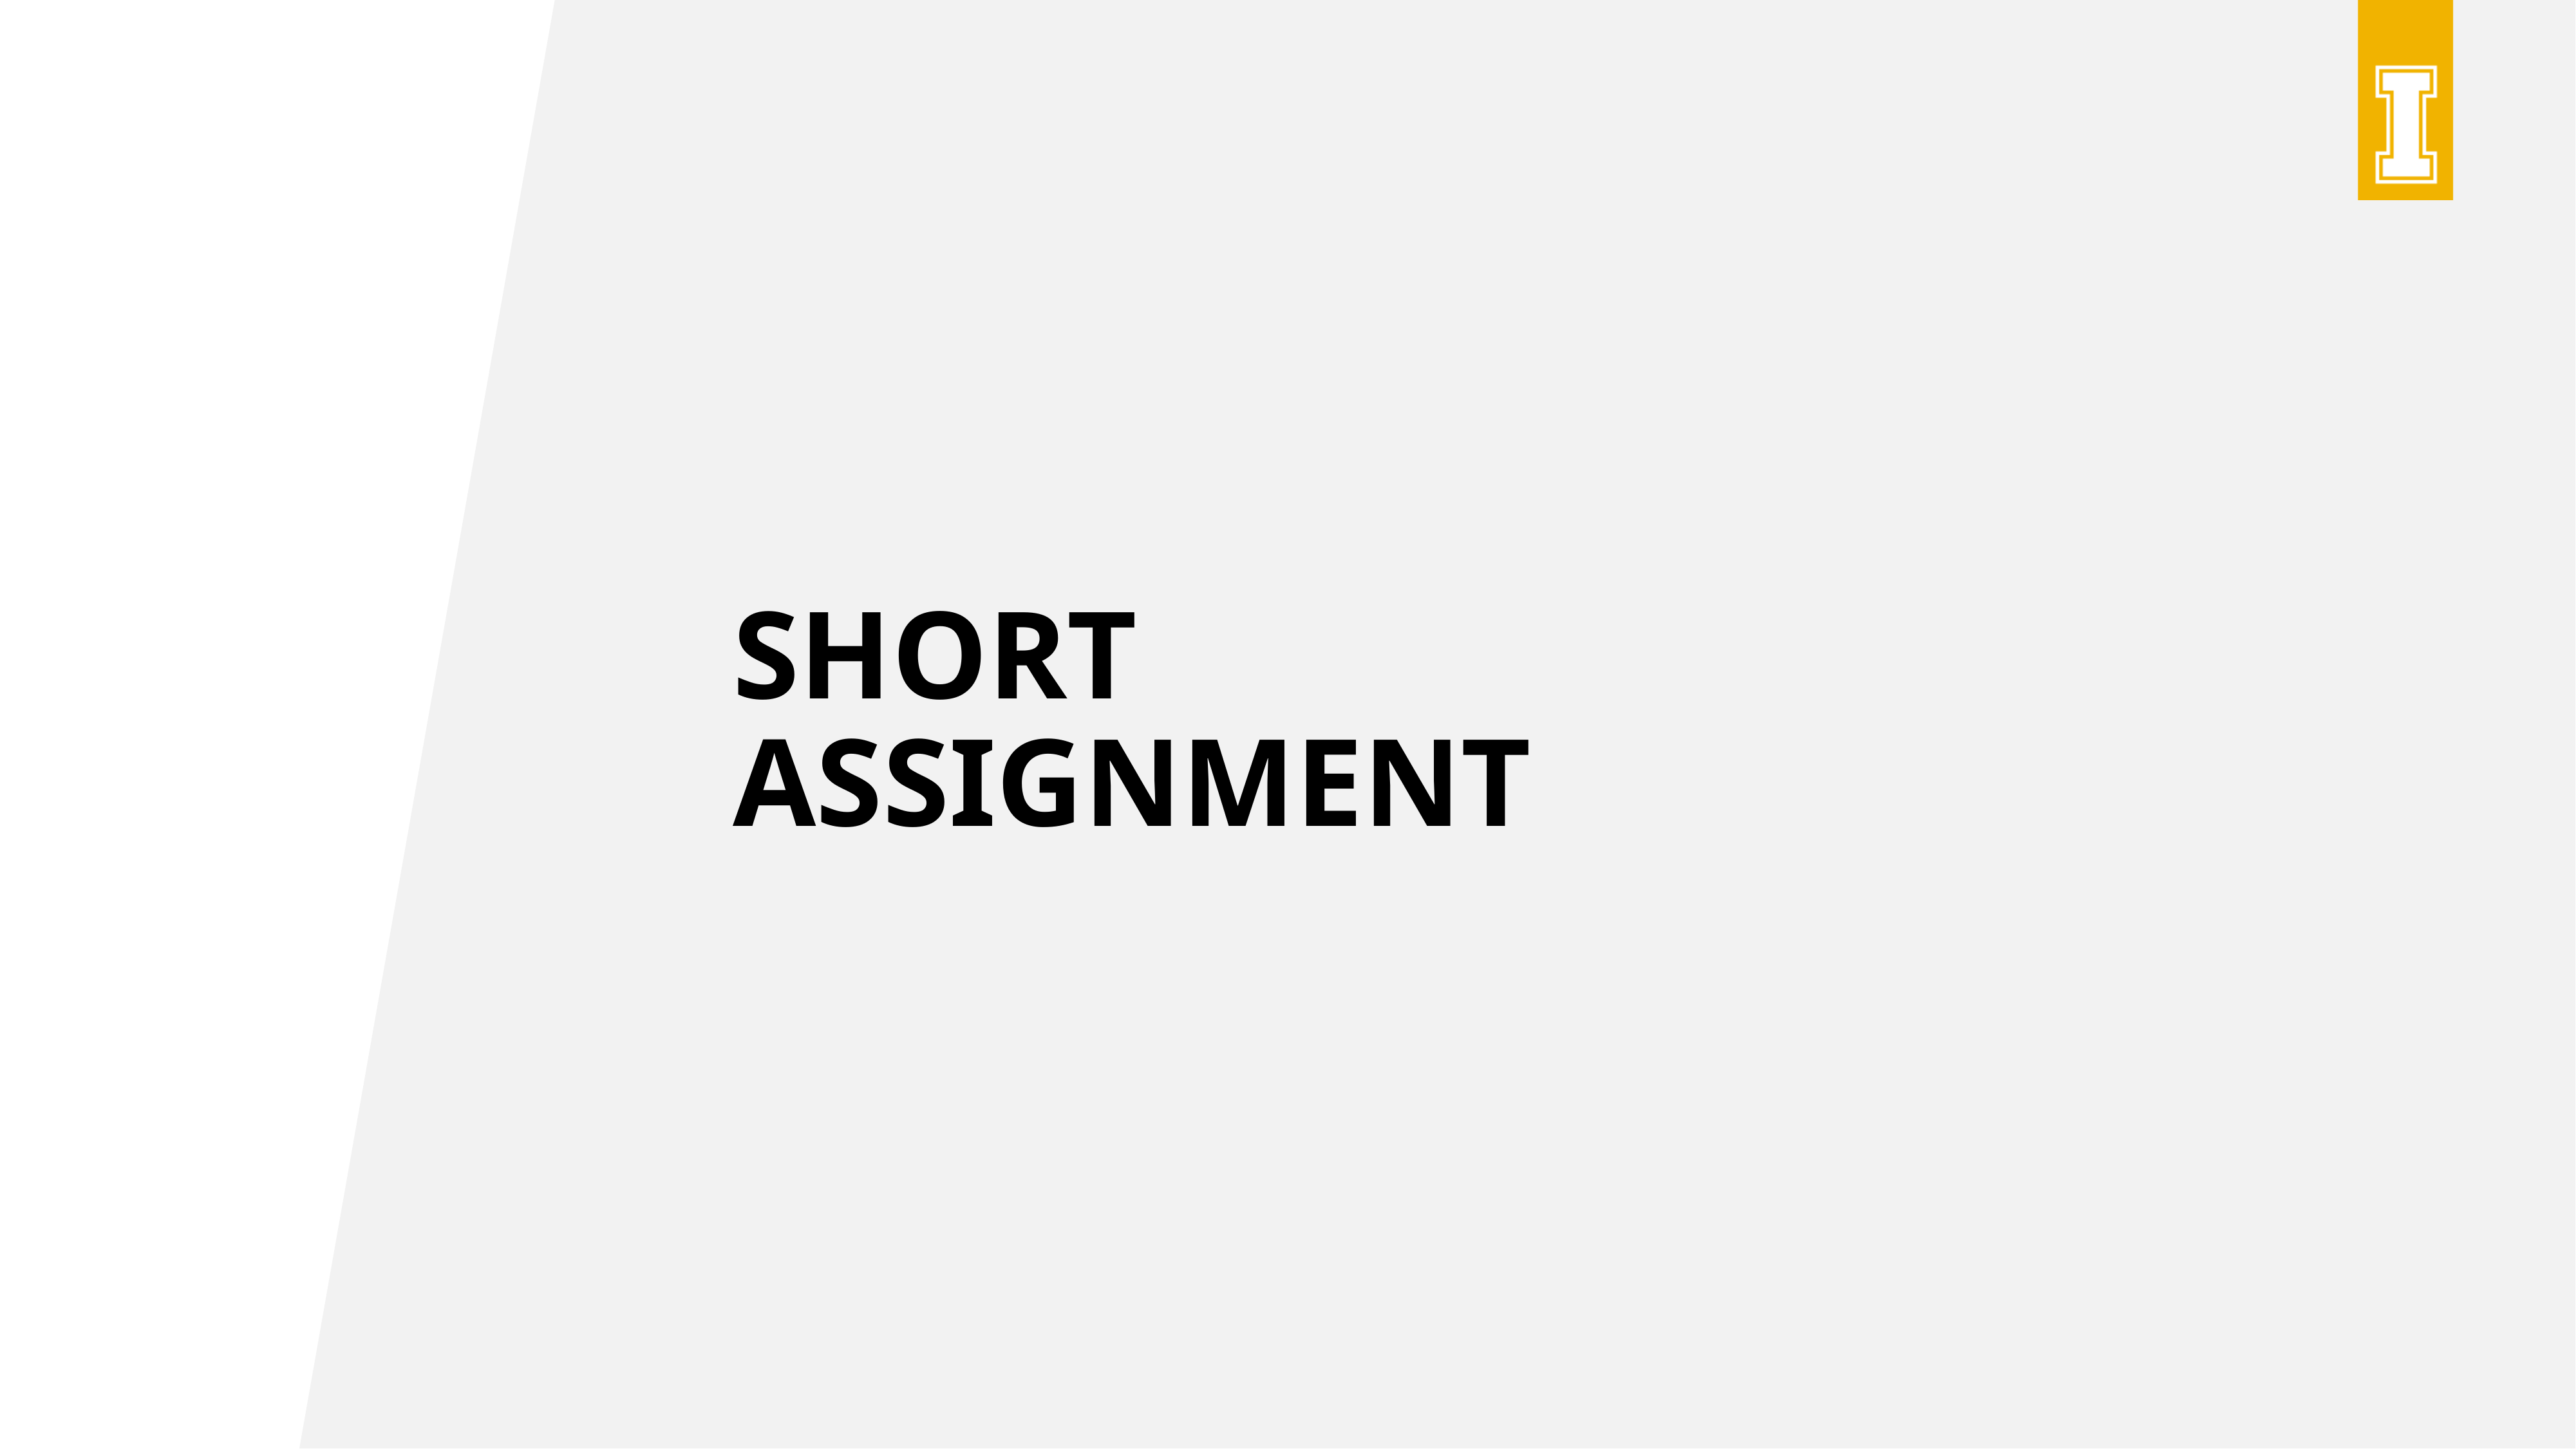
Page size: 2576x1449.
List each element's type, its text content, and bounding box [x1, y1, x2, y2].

title Short Assignment [733, 595, 1843, 725]
